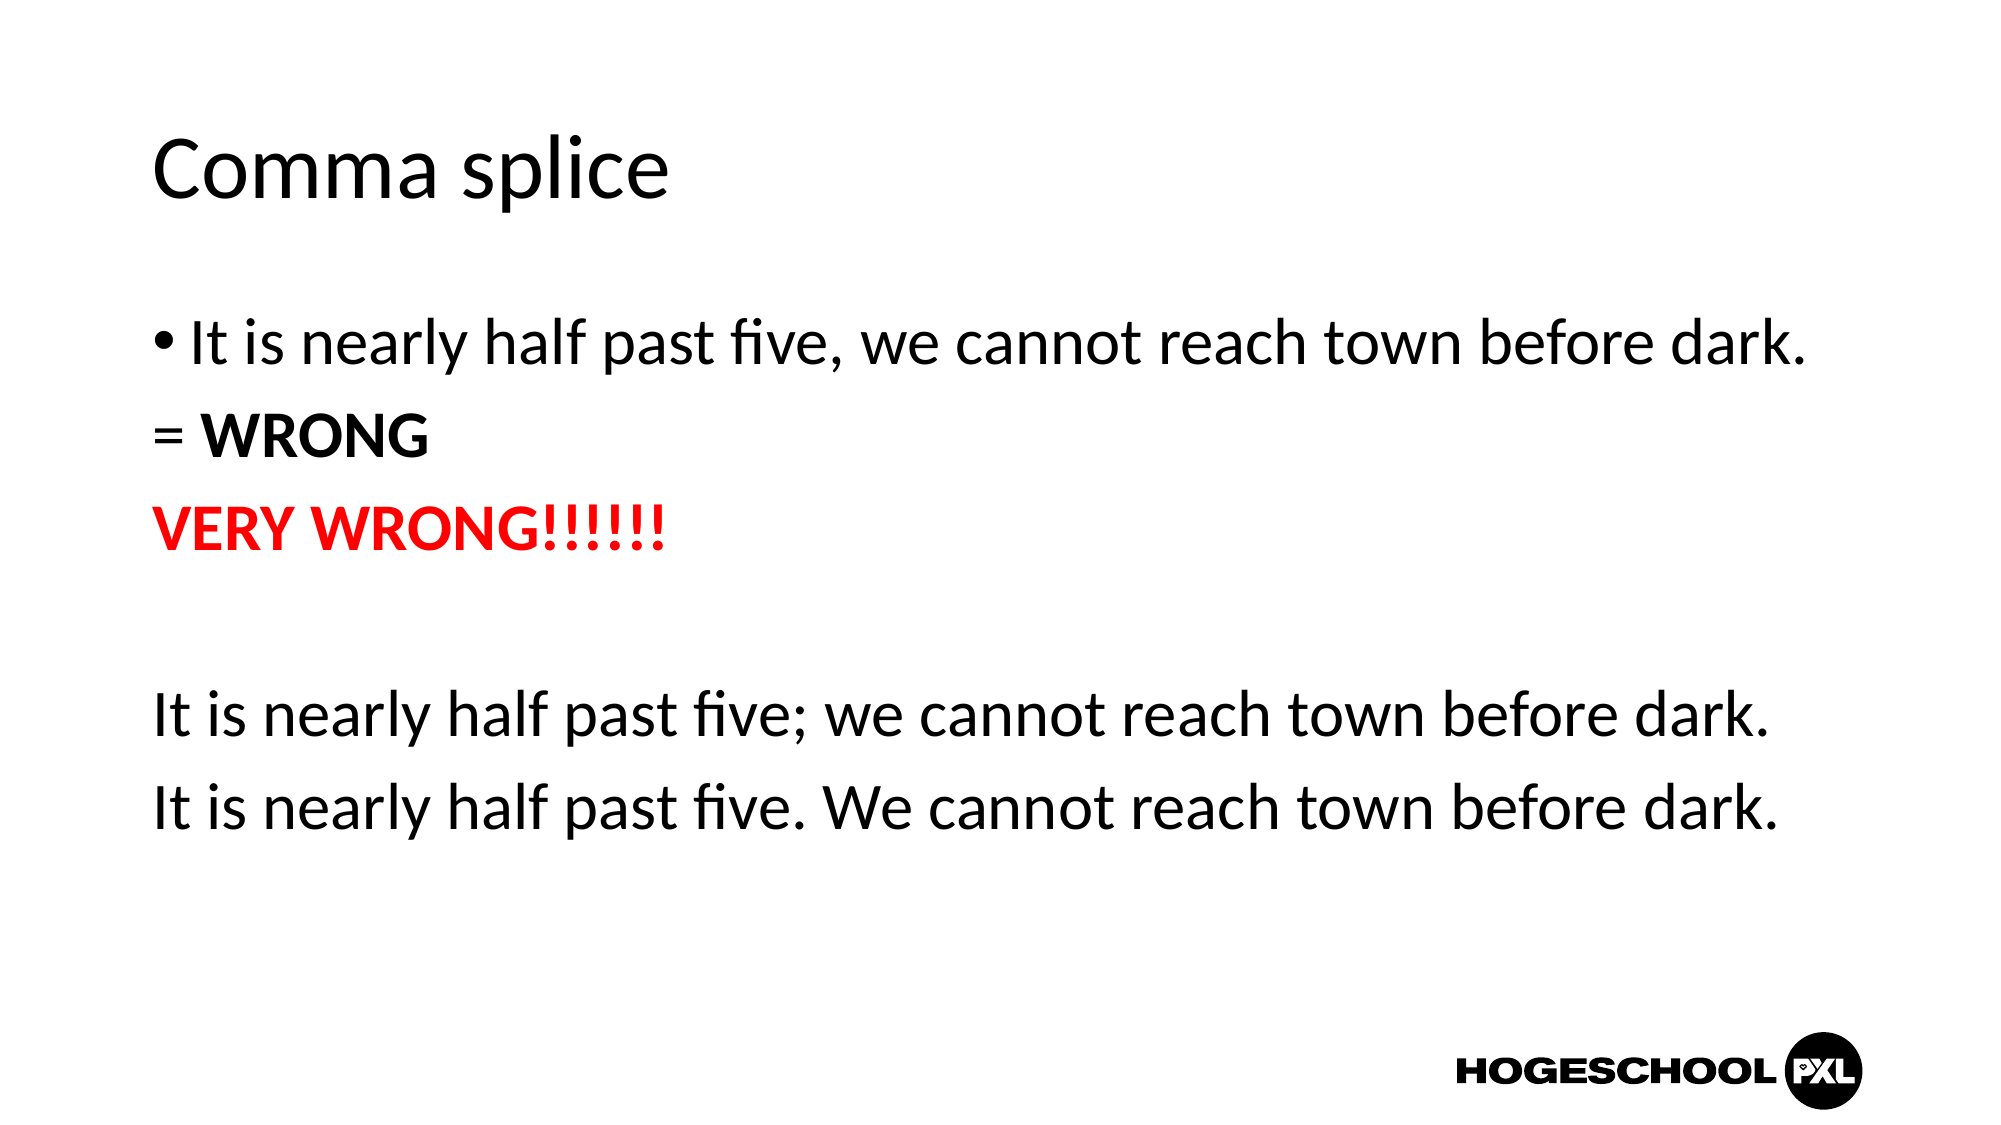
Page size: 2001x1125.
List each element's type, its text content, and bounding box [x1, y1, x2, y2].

title Comma splice [137, 59, 1863, 278]
list It is nearly half past five, we cannot reach town before dark. = WRONG VERY WRONG!!!!!! It is nearly half past five; we cannot reach town before dark. It is nearly half past five. We cannot reach town before dark. [137, 299, 1863, 1014]
